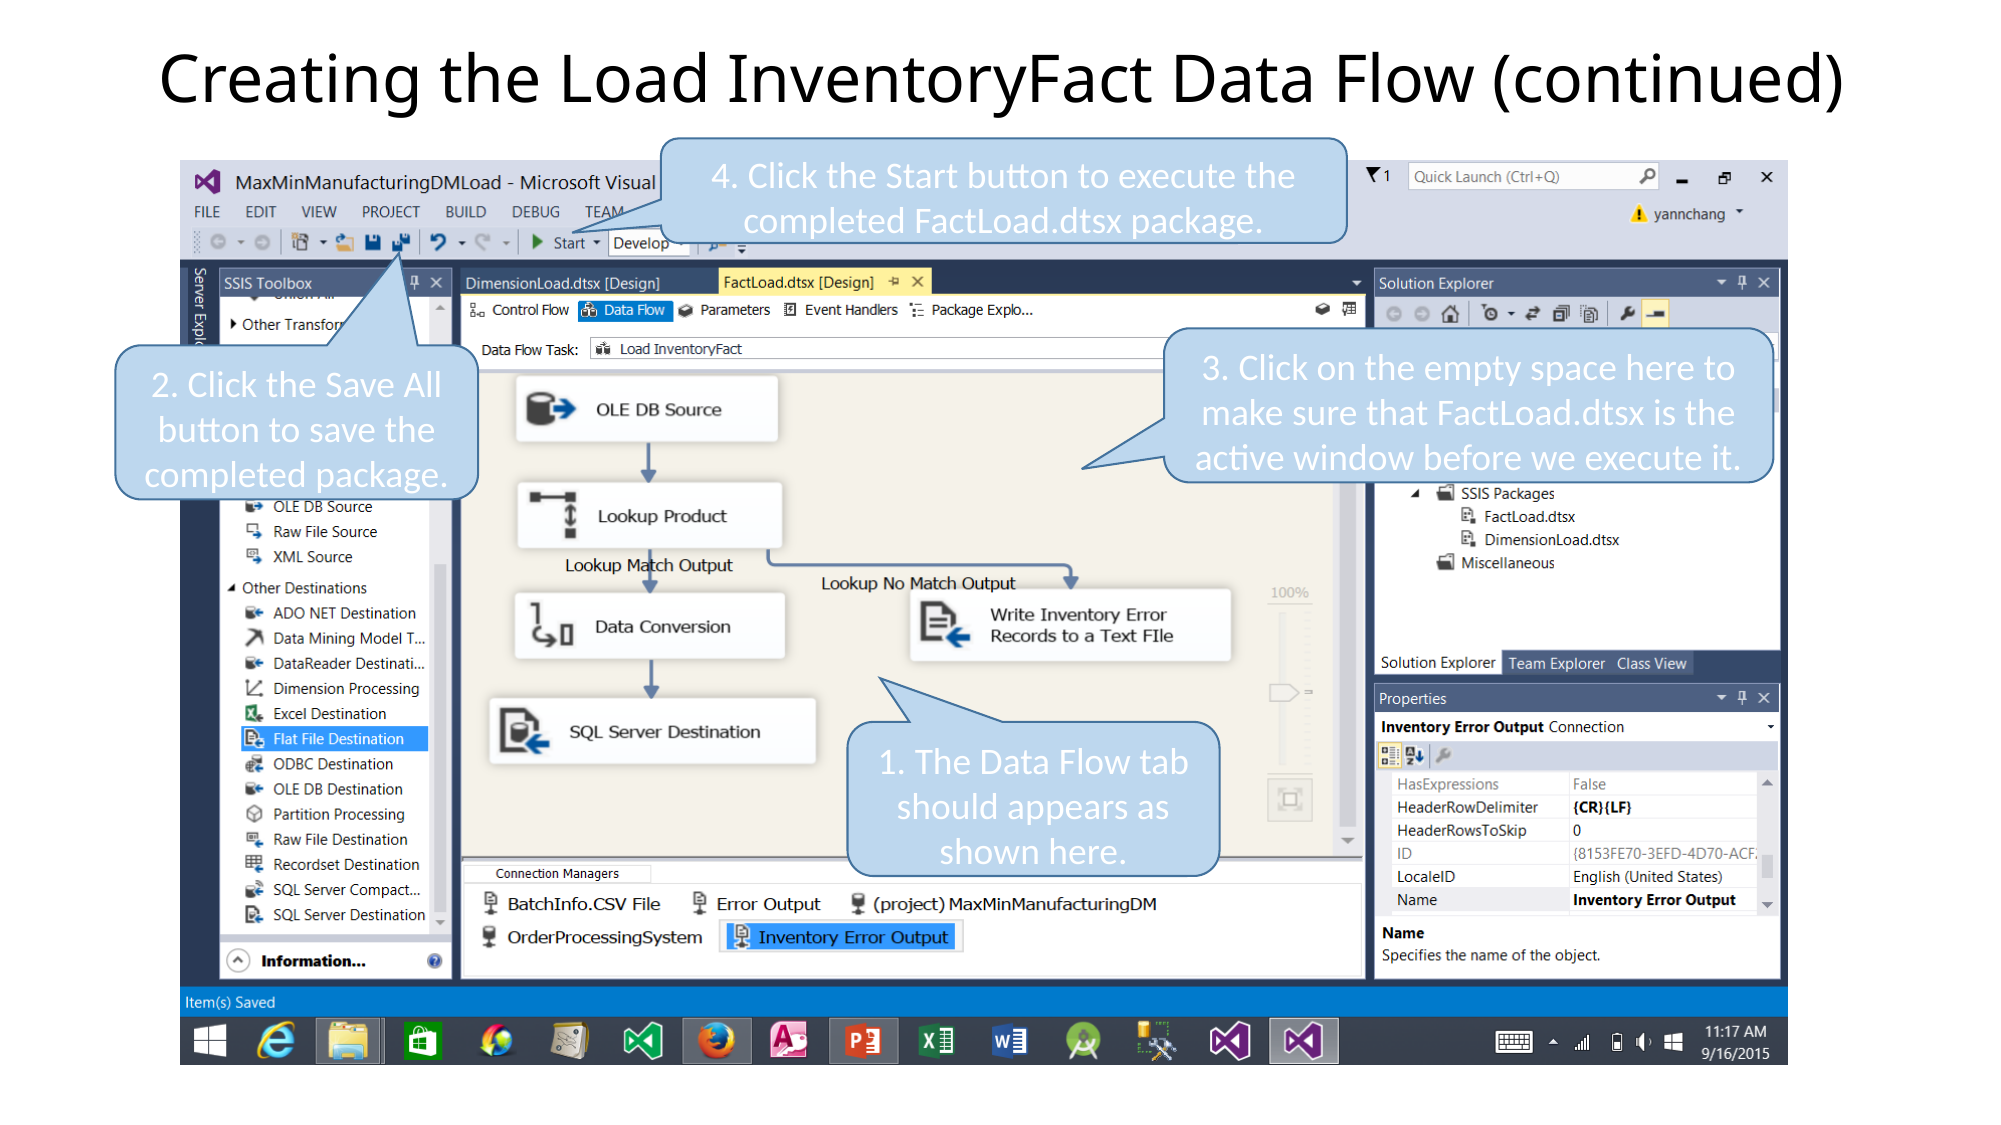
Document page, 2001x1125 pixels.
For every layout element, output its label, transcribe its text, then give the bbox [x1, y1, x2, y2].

text_box 2. Click the Save All button to save the completed package. [114, 344, 180, 501]
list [180, 160, 1788, 1065]
text_box Creating the Load InventoryFact Data Flow (continued) [143, 22, 1869, 141]
text_box 4. Click the Start button to execute the completed FactLoad.dtsx package. [659, 137, 1348, 160]
